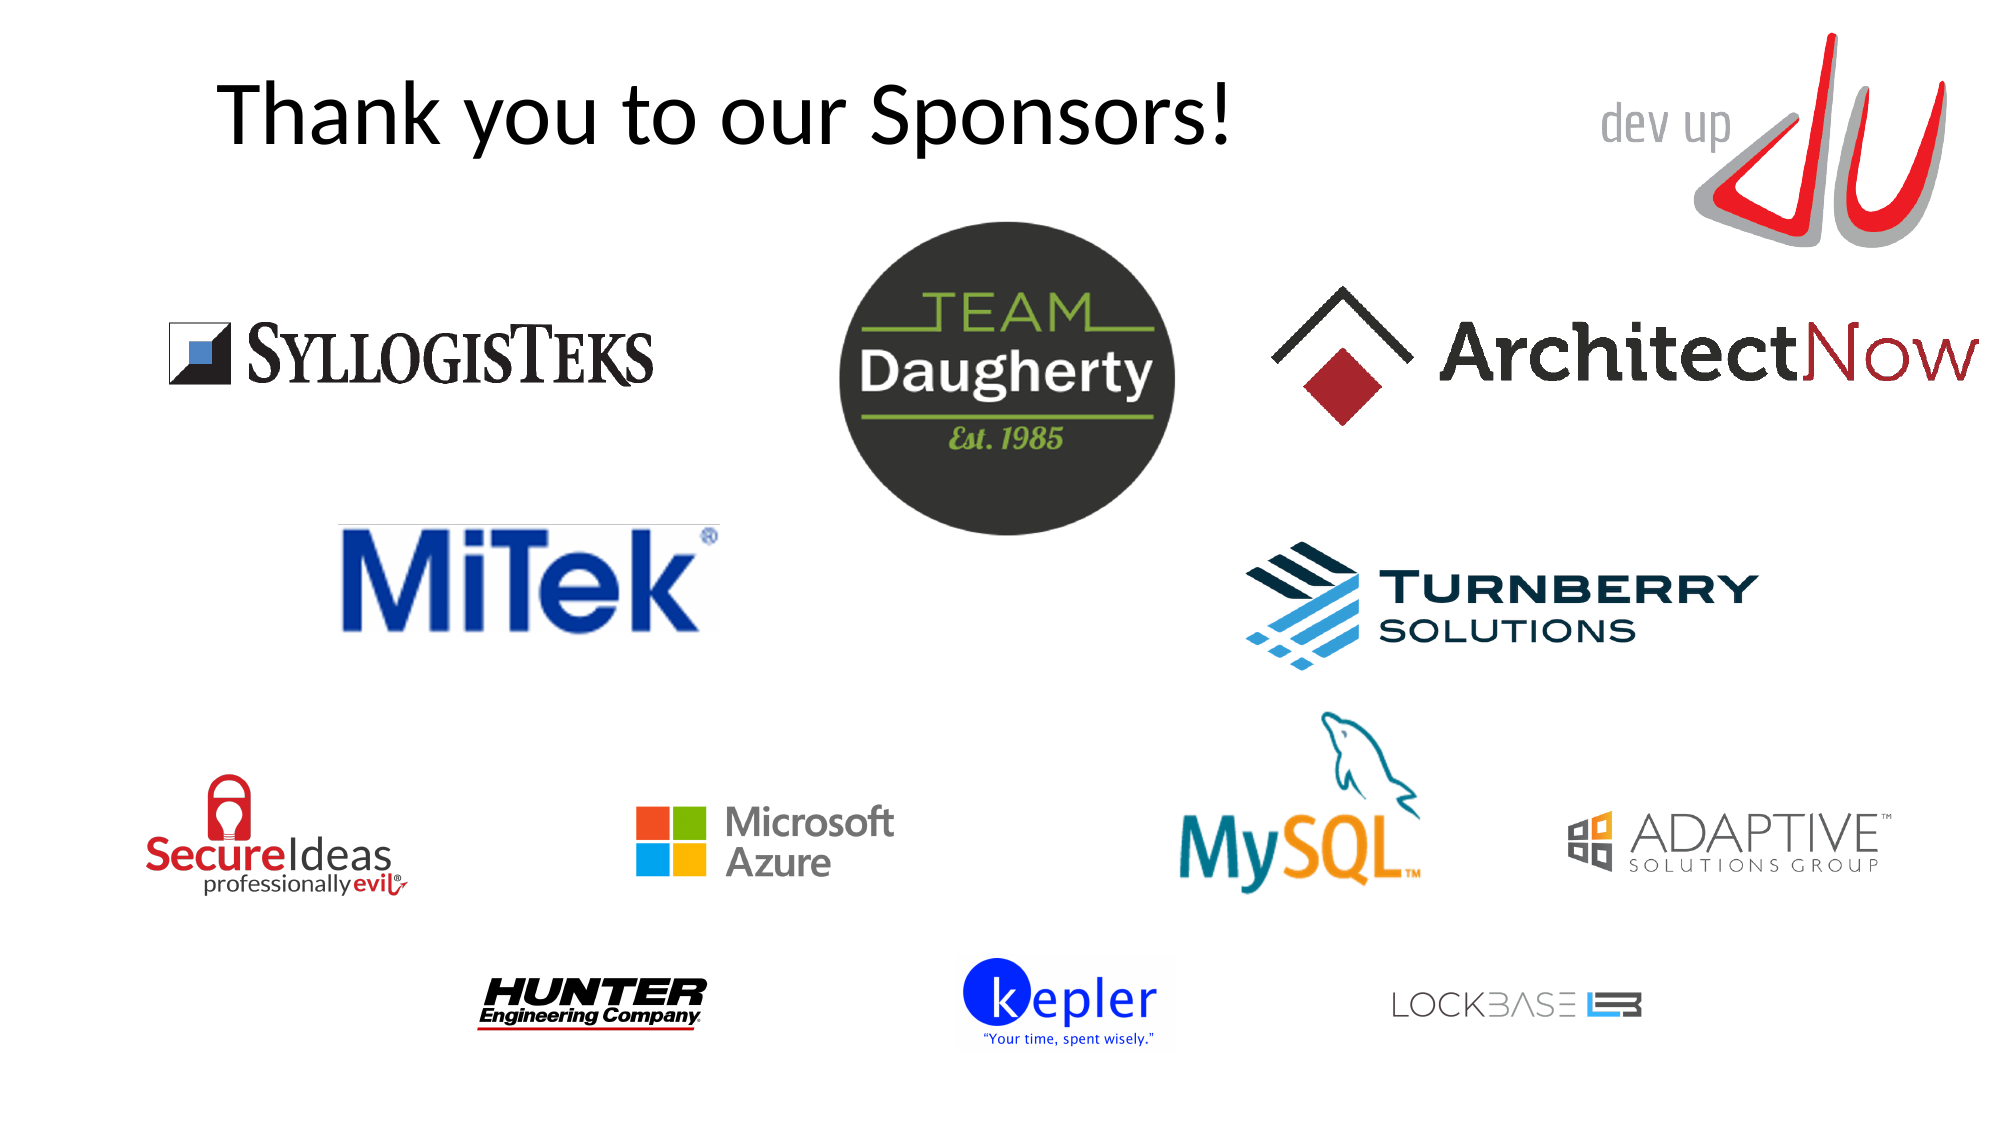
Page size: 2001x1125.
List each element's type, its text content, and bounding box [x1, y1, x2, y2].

picture [130, 731, 422, 951]
picture [158, 164, 1176, 1092]
picture [731, 32, 2000, 1065]
text_box Thank you to our Sponsors! [201, 46, 1254, 171]
